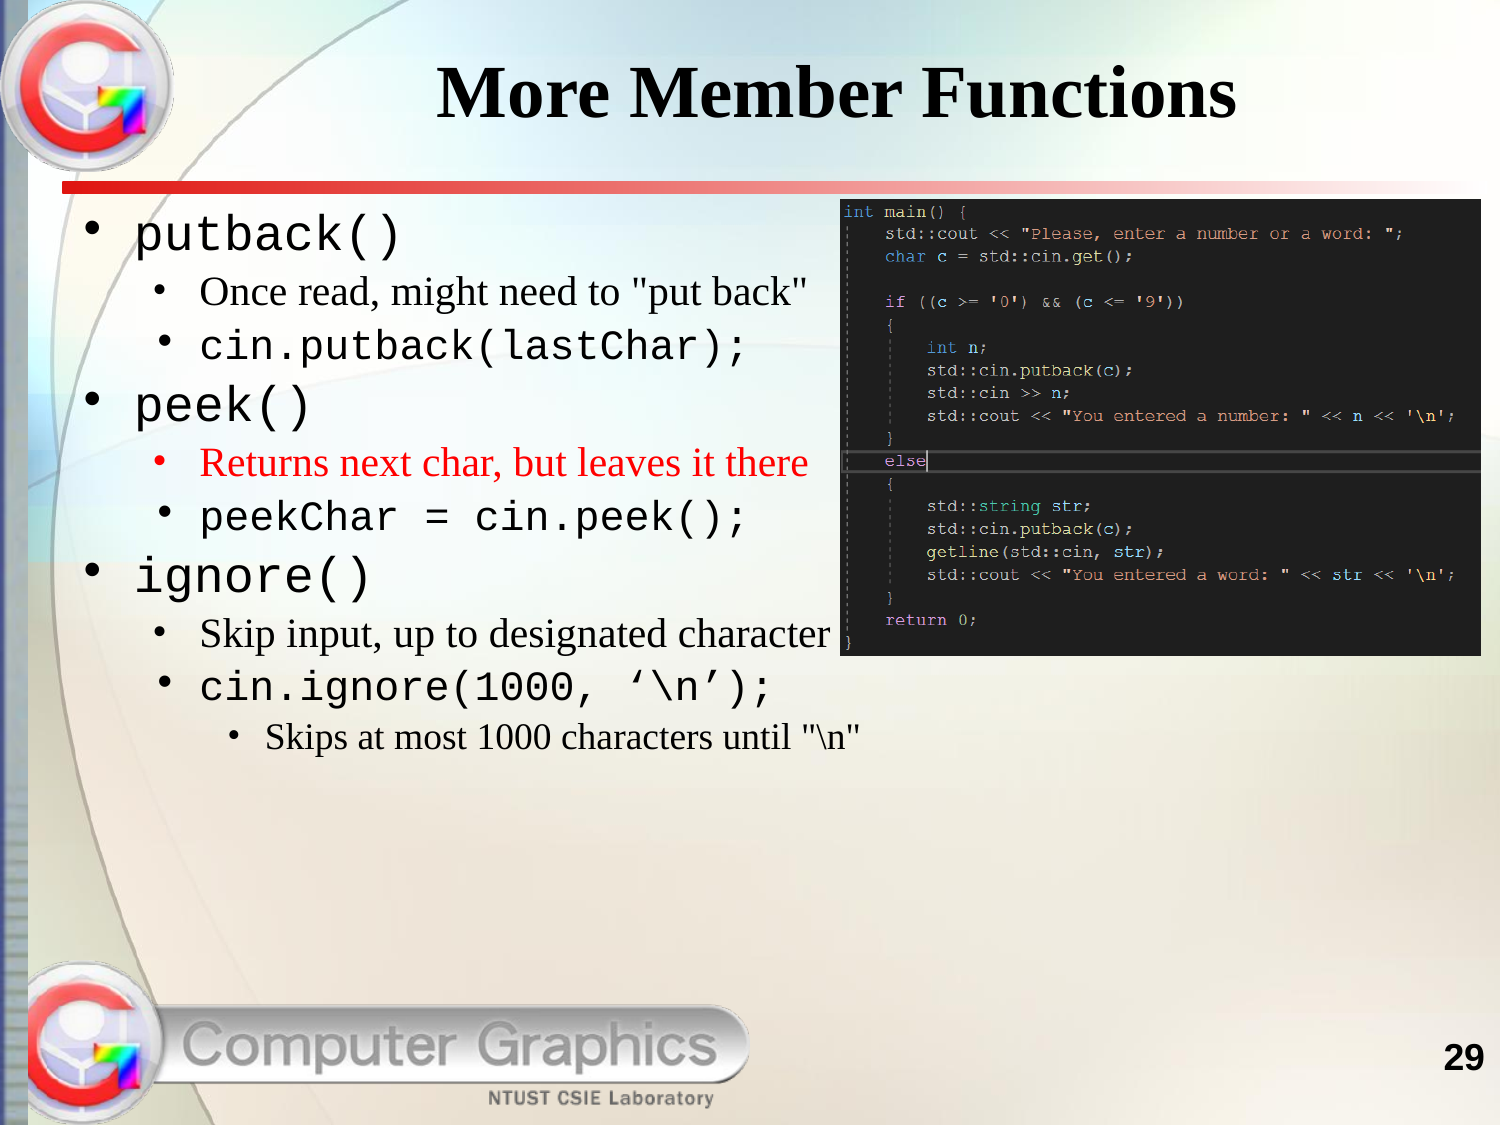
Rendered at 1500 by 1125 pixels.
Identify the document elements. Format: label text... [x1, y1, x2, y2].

picture [0, 0, 1500, 1125]
slide_number 29 [1187, 1025, 1500, 1063]
list putback() Once read, might need to "put back" cin.putback(lastChar); peek() Returns next char, but leaves it there peekChar = cin.peek(); ignore() Skip input, up to designated character cin.ignore(1000, ‘\n’); Skips at most 1000 characters until "\n" [62, 200, 1463, 1000]
title More Member Functions [174, 0, 1500, 175]
